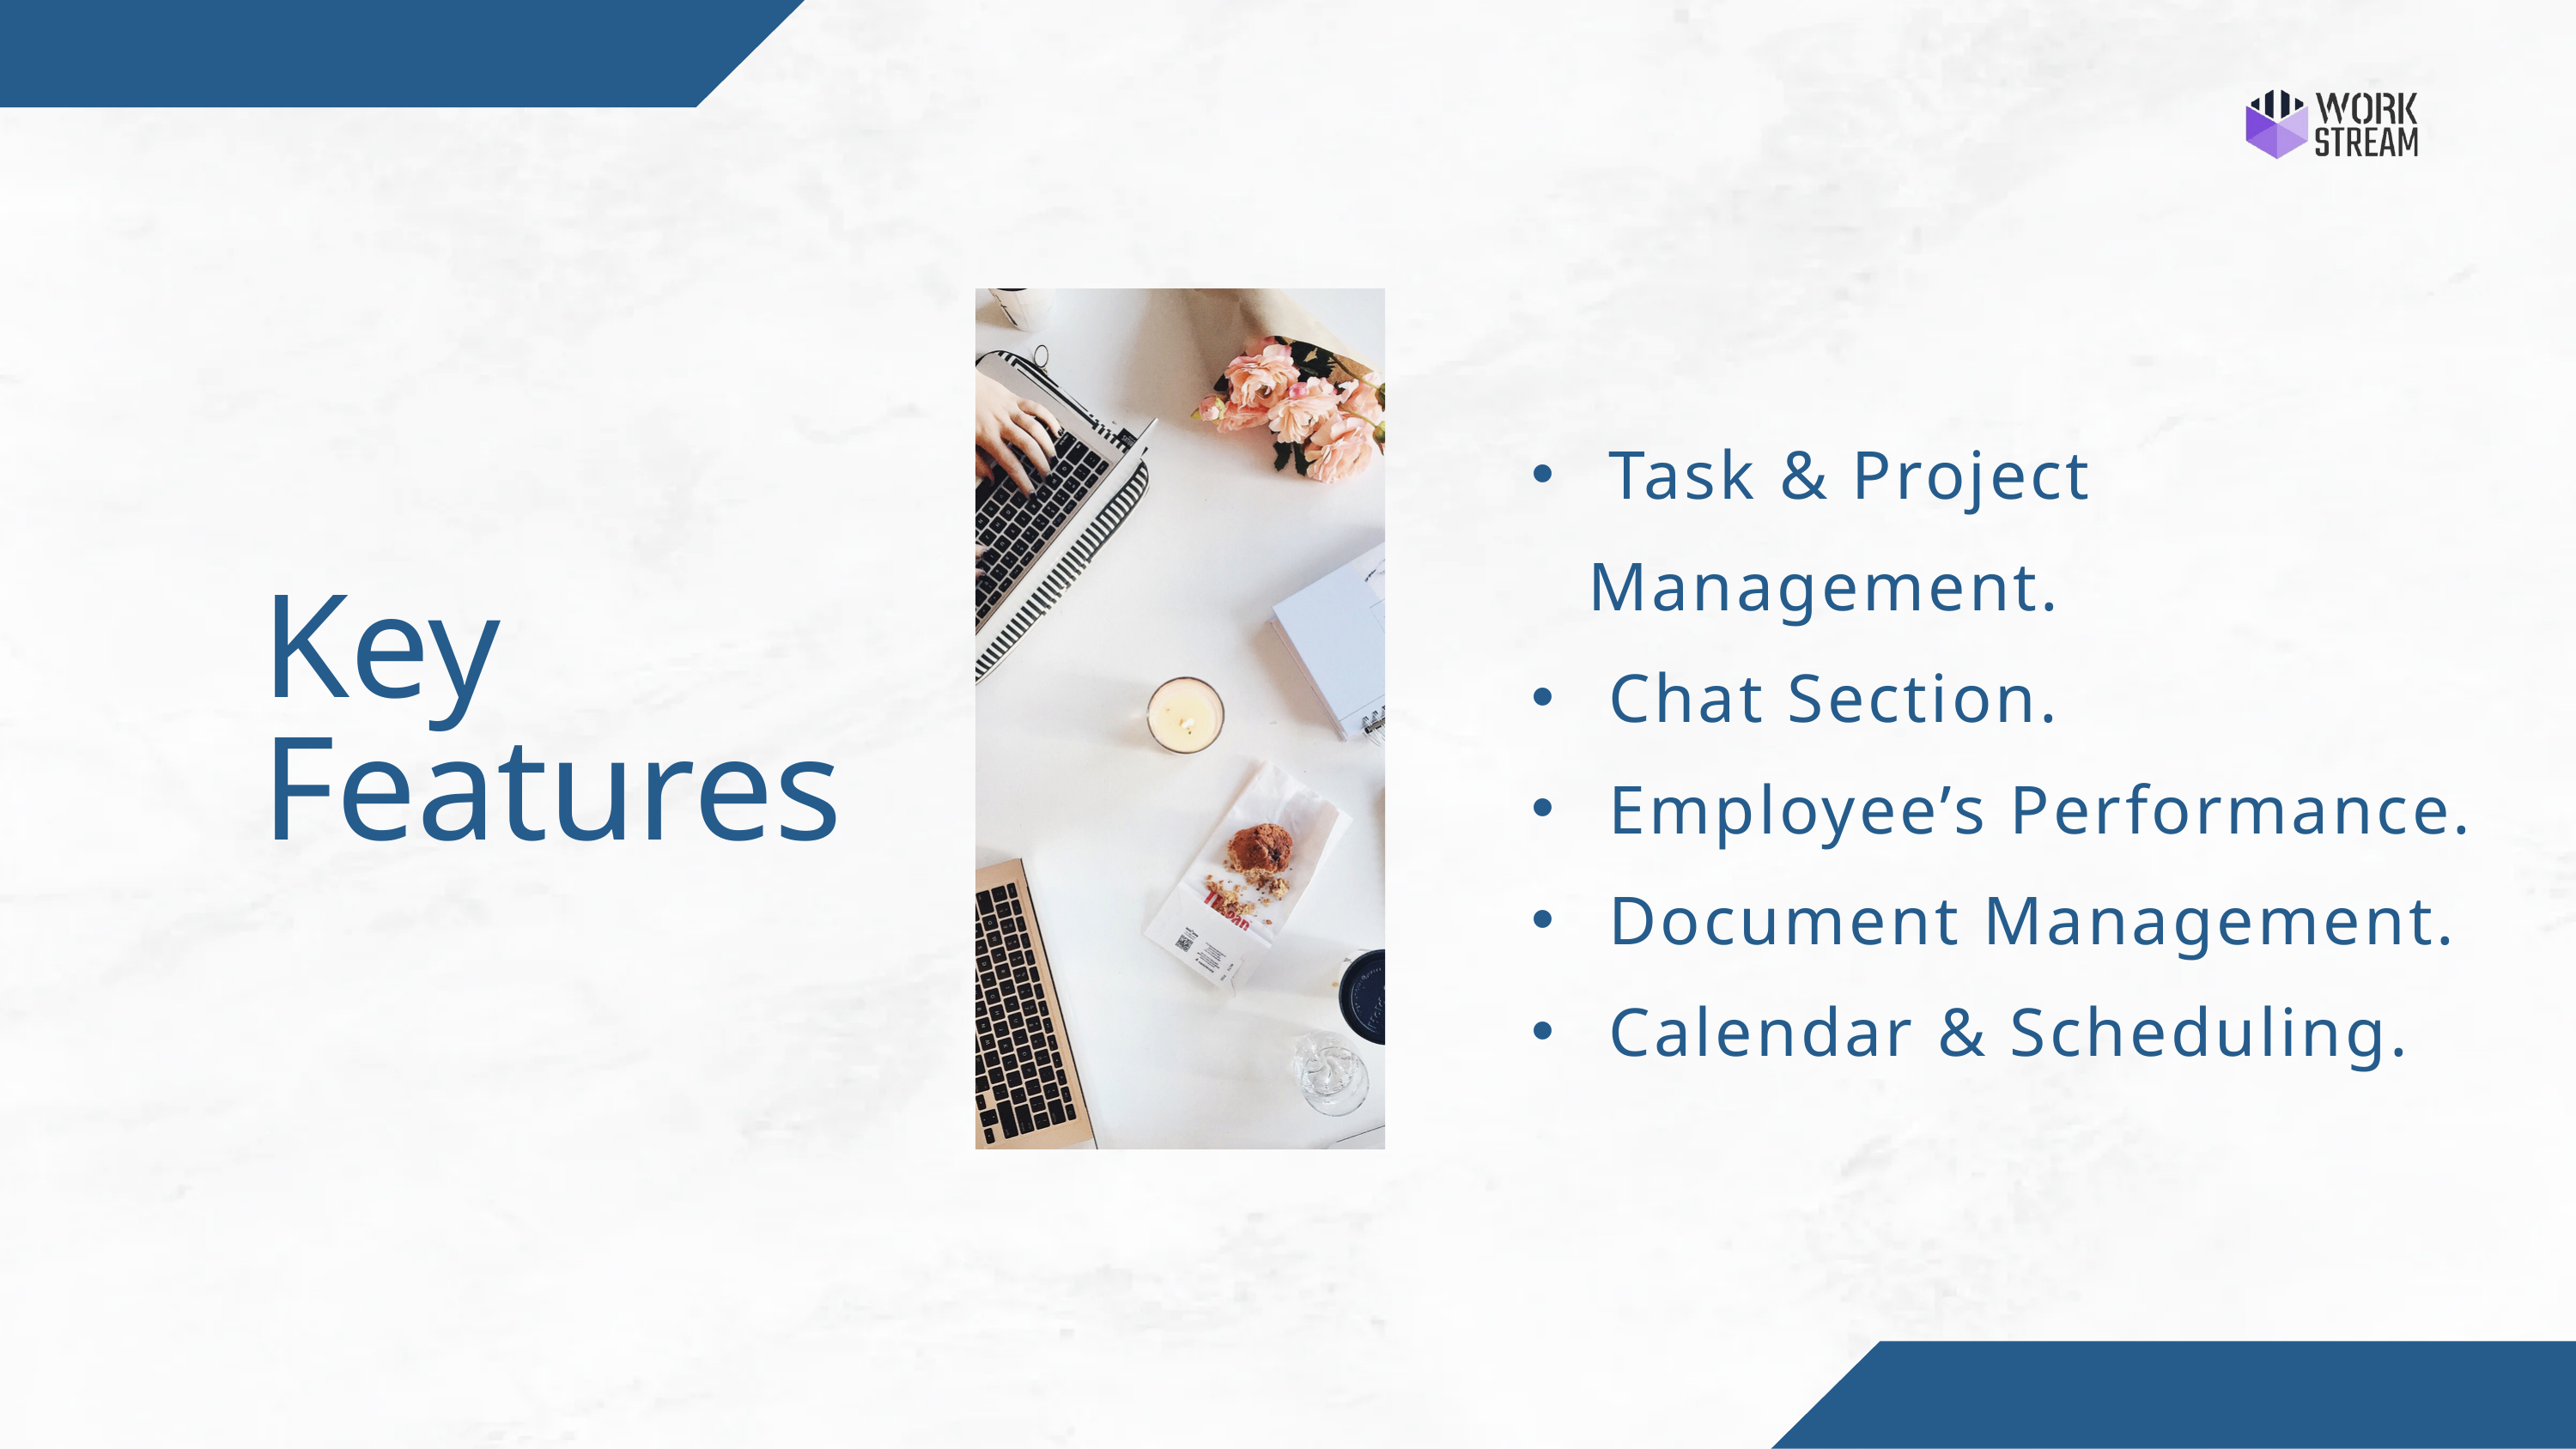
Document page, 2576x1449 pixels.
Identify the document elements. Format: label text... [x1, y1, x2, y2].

text_box Task & Project Management. Chat Section. Employee’s Performance. Document Management. Calendar & Scheduling. [1474, 401, 2576, 1153]
text_box [0, 0, 2576, 1449]
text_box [0, 0, 805, 108]
text_box [2201, 52, 2471, 197]
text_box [975, 288, 1386, 1150]
text_box Key Features [261, 582, 860, 870]
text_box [1771, 1341, 2576, 1449]
